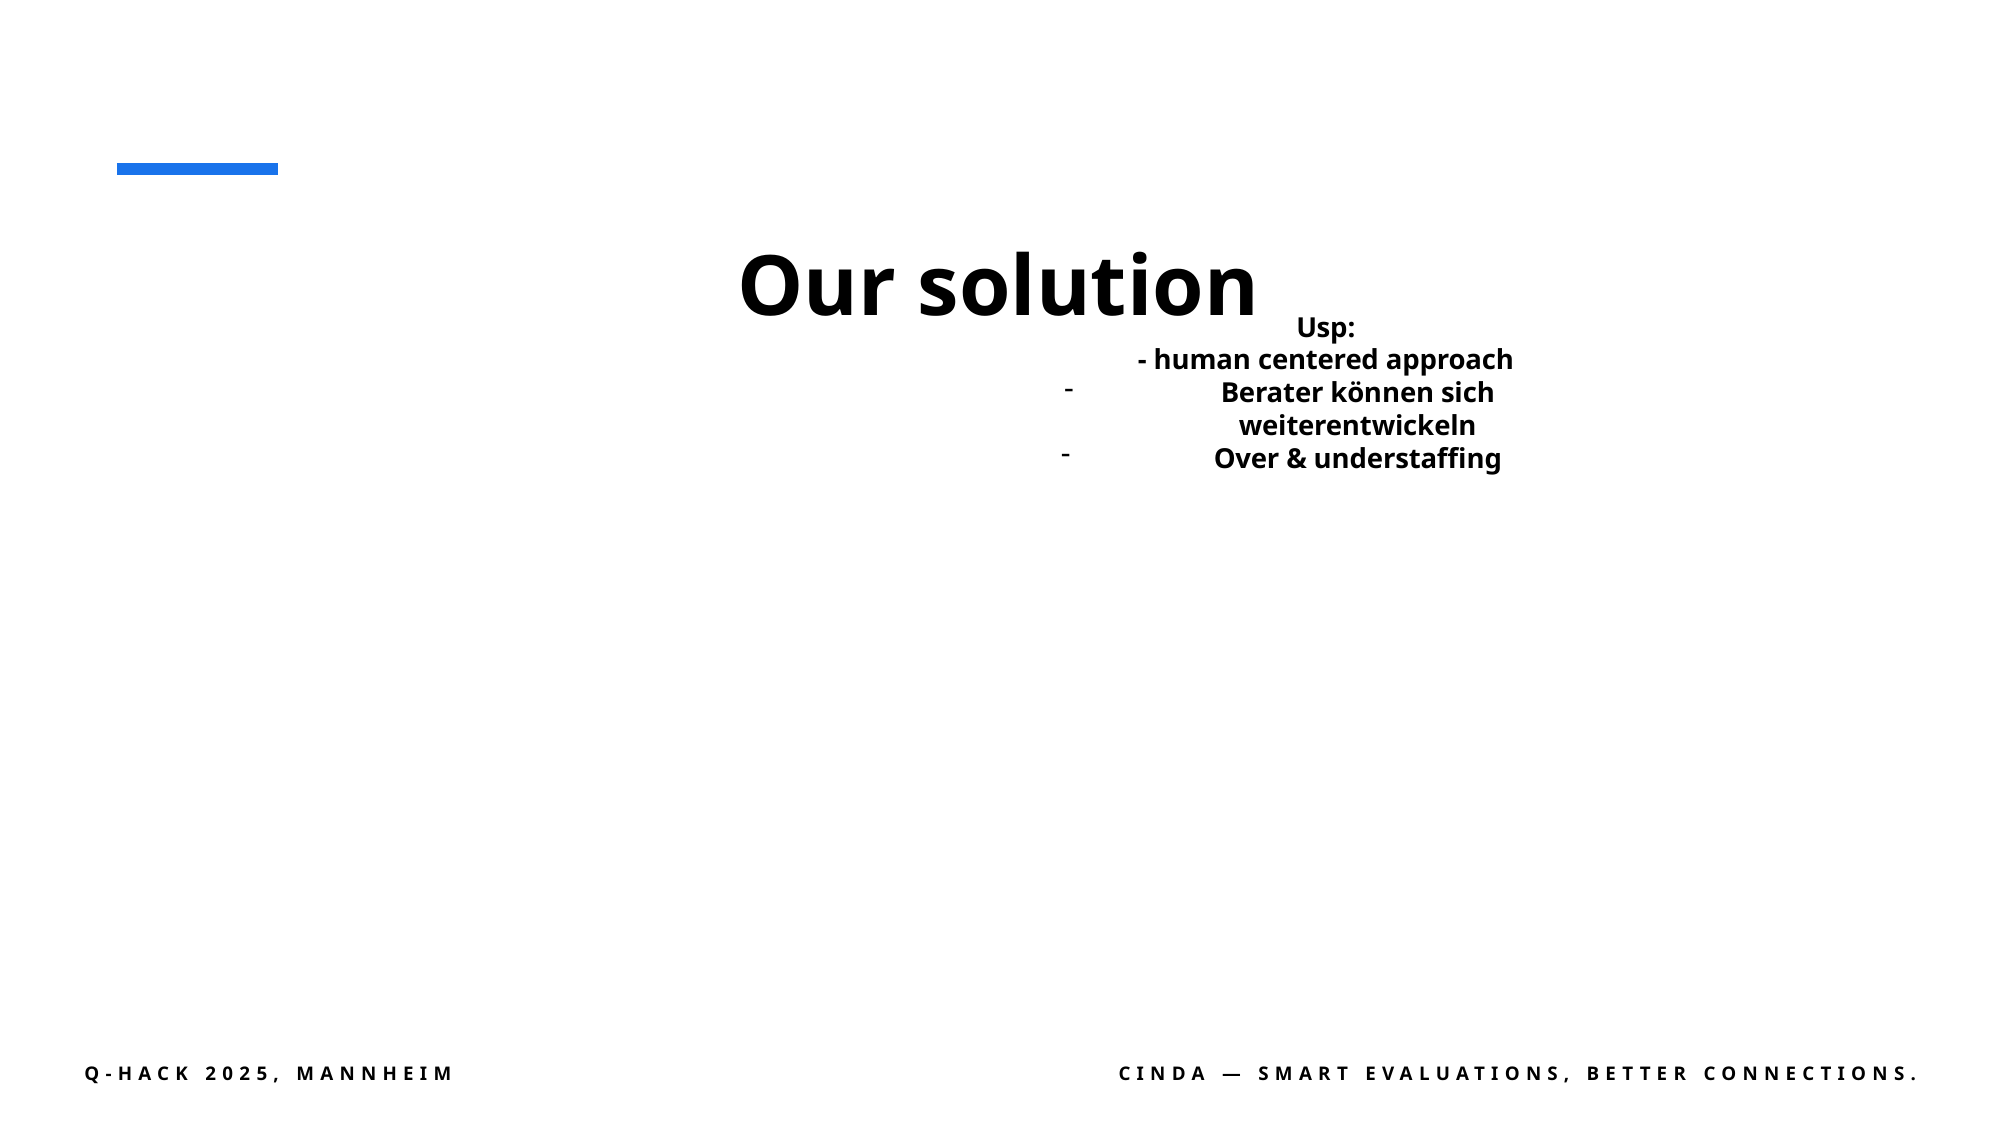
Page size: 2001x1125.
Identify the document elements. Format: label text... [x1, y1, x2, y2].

text_box Usp: - human centered approach Berater können sich weiterentwickeln Over & understaffing [1031, 302, 1620, 483]
footer cinda — smart evaluations, better connections. [1060, 1042, 1931, 1103]
title Our solution [105, 224, 1892, 405]
text_box Q-hack 2025, mannheim [69, 1042, 940, 1103]
